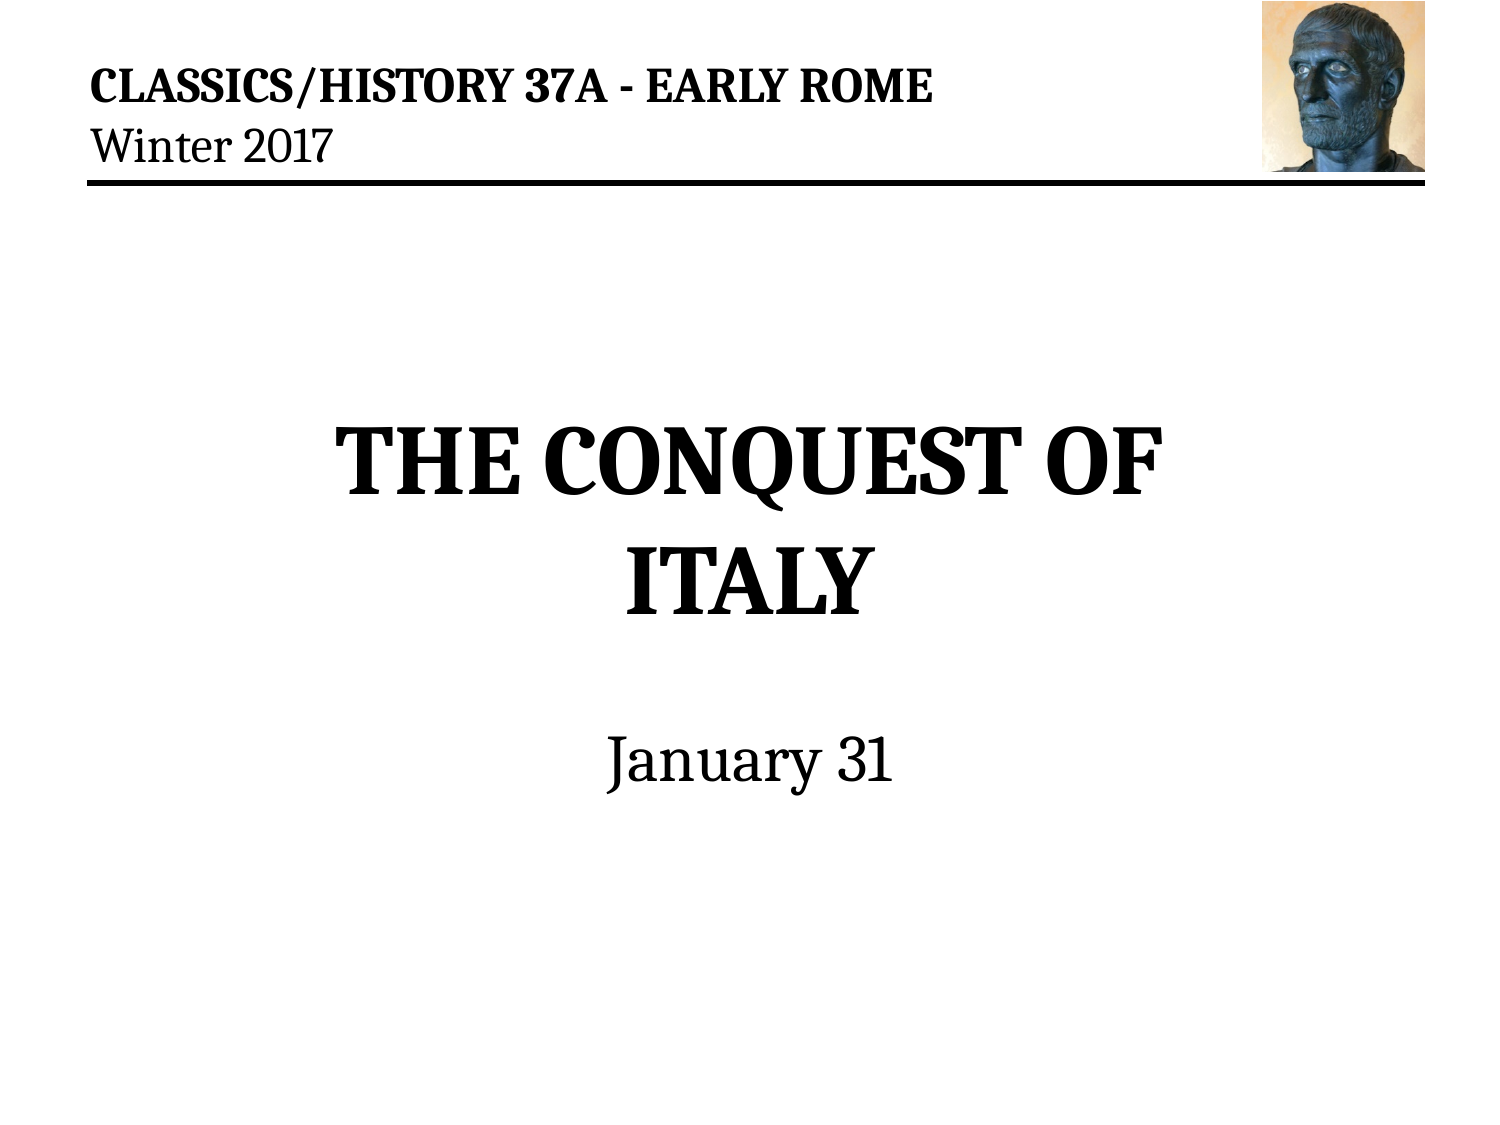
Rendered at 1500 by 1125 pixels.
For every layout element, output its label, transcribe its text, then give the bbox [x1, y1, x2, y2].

picture [1262, 1, 1426, 172]
text_box The Conquest of Italy January 31 [231, 387, 1269, 802]
title Classics/History 37A - Early Rome Winter 2017 [75, 45, 1262, 188]
